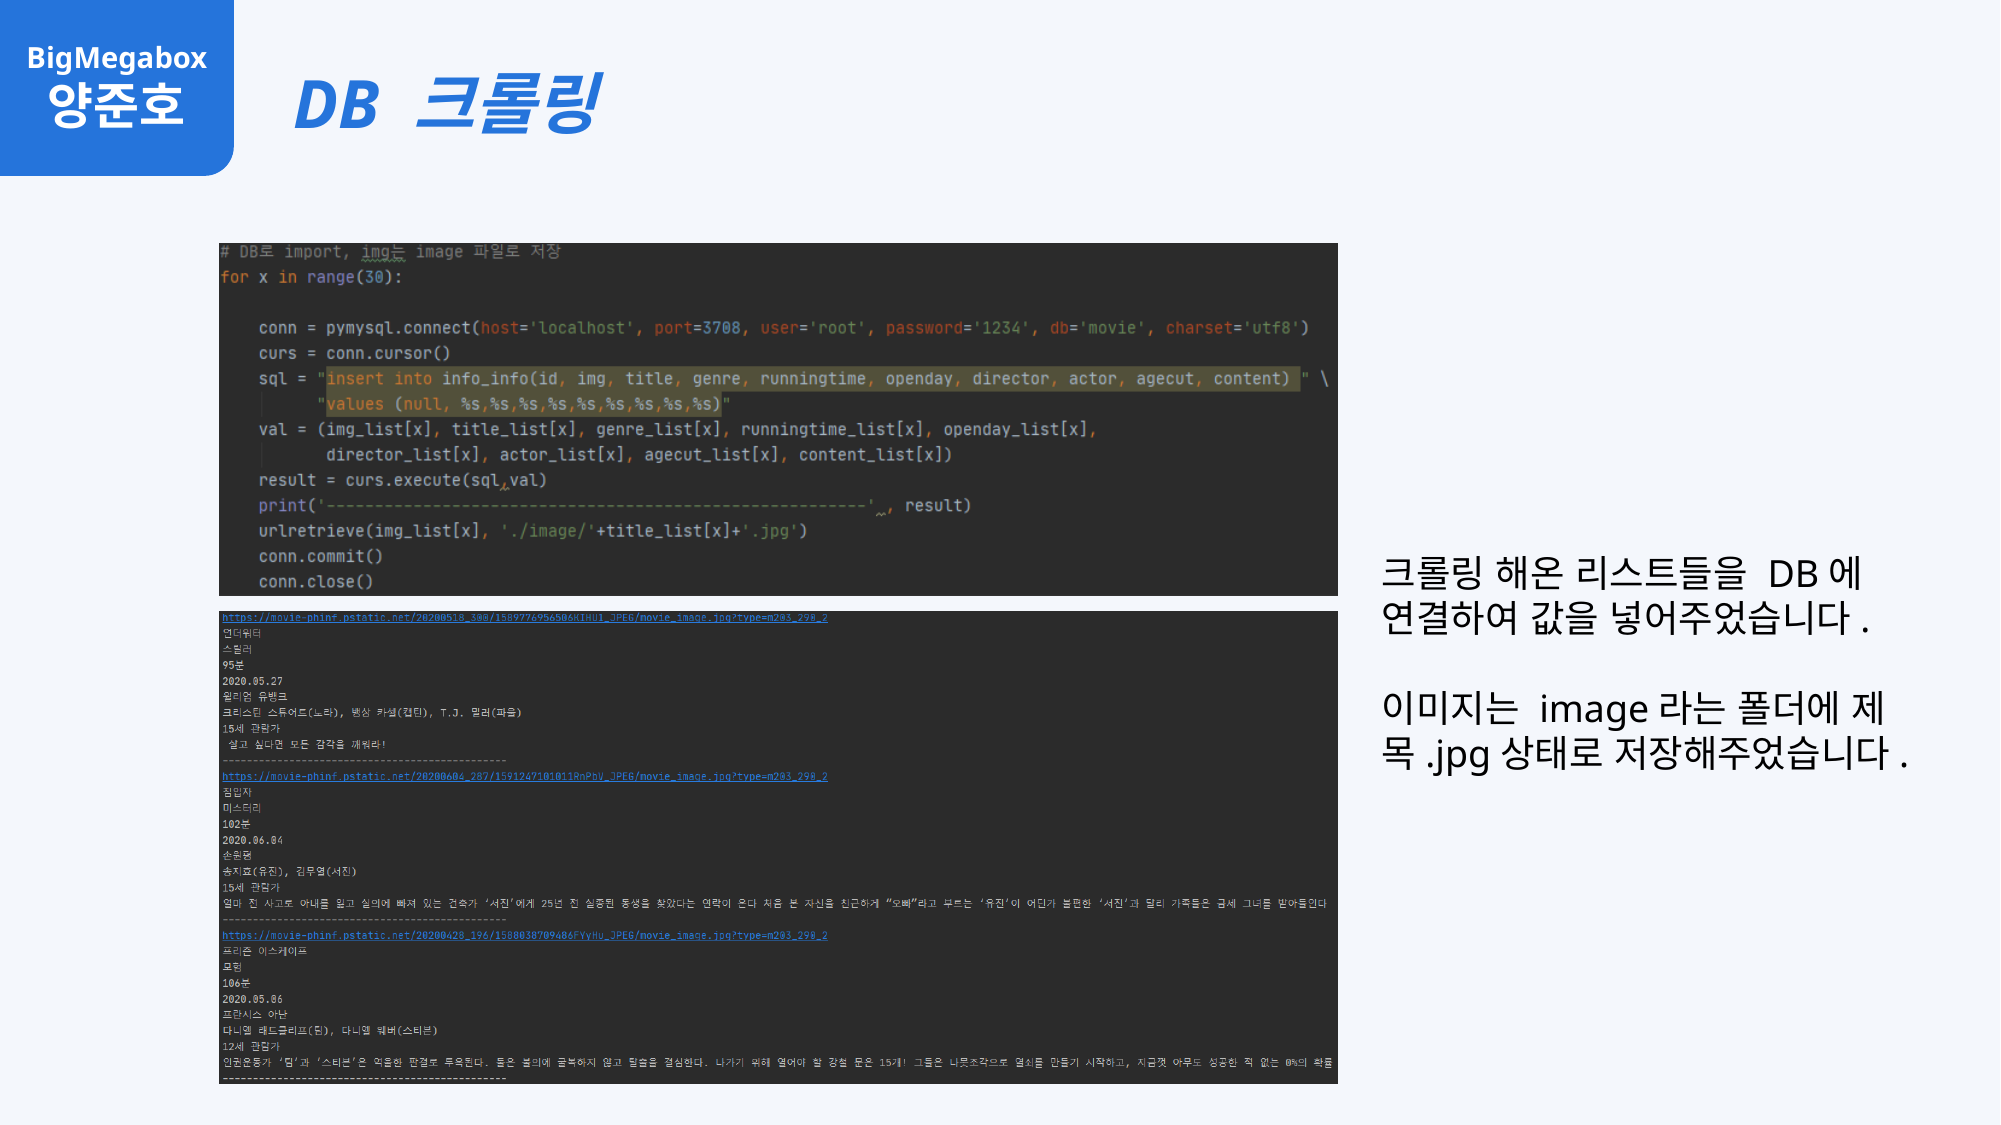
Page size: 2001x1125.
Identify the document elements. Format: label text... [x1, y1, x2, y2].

picture [219, 611, 1338, 1084]
text_box BigMegabox 양준호 [11, 32, 223, 143]
picture [219, 243, 1338, 596]
text_box DB 크롤링 [278, 13, 1279, 149]
text_box 크롤링 해온 리스트들을 DB에 연결하여 값을 넣어주었습니다. 이미지는 image라는 폴더에 제목.jpg상태로 저장해주었습니다. [1367, 543, 1968, 783]
text_box [0, 0, 235, 177]
